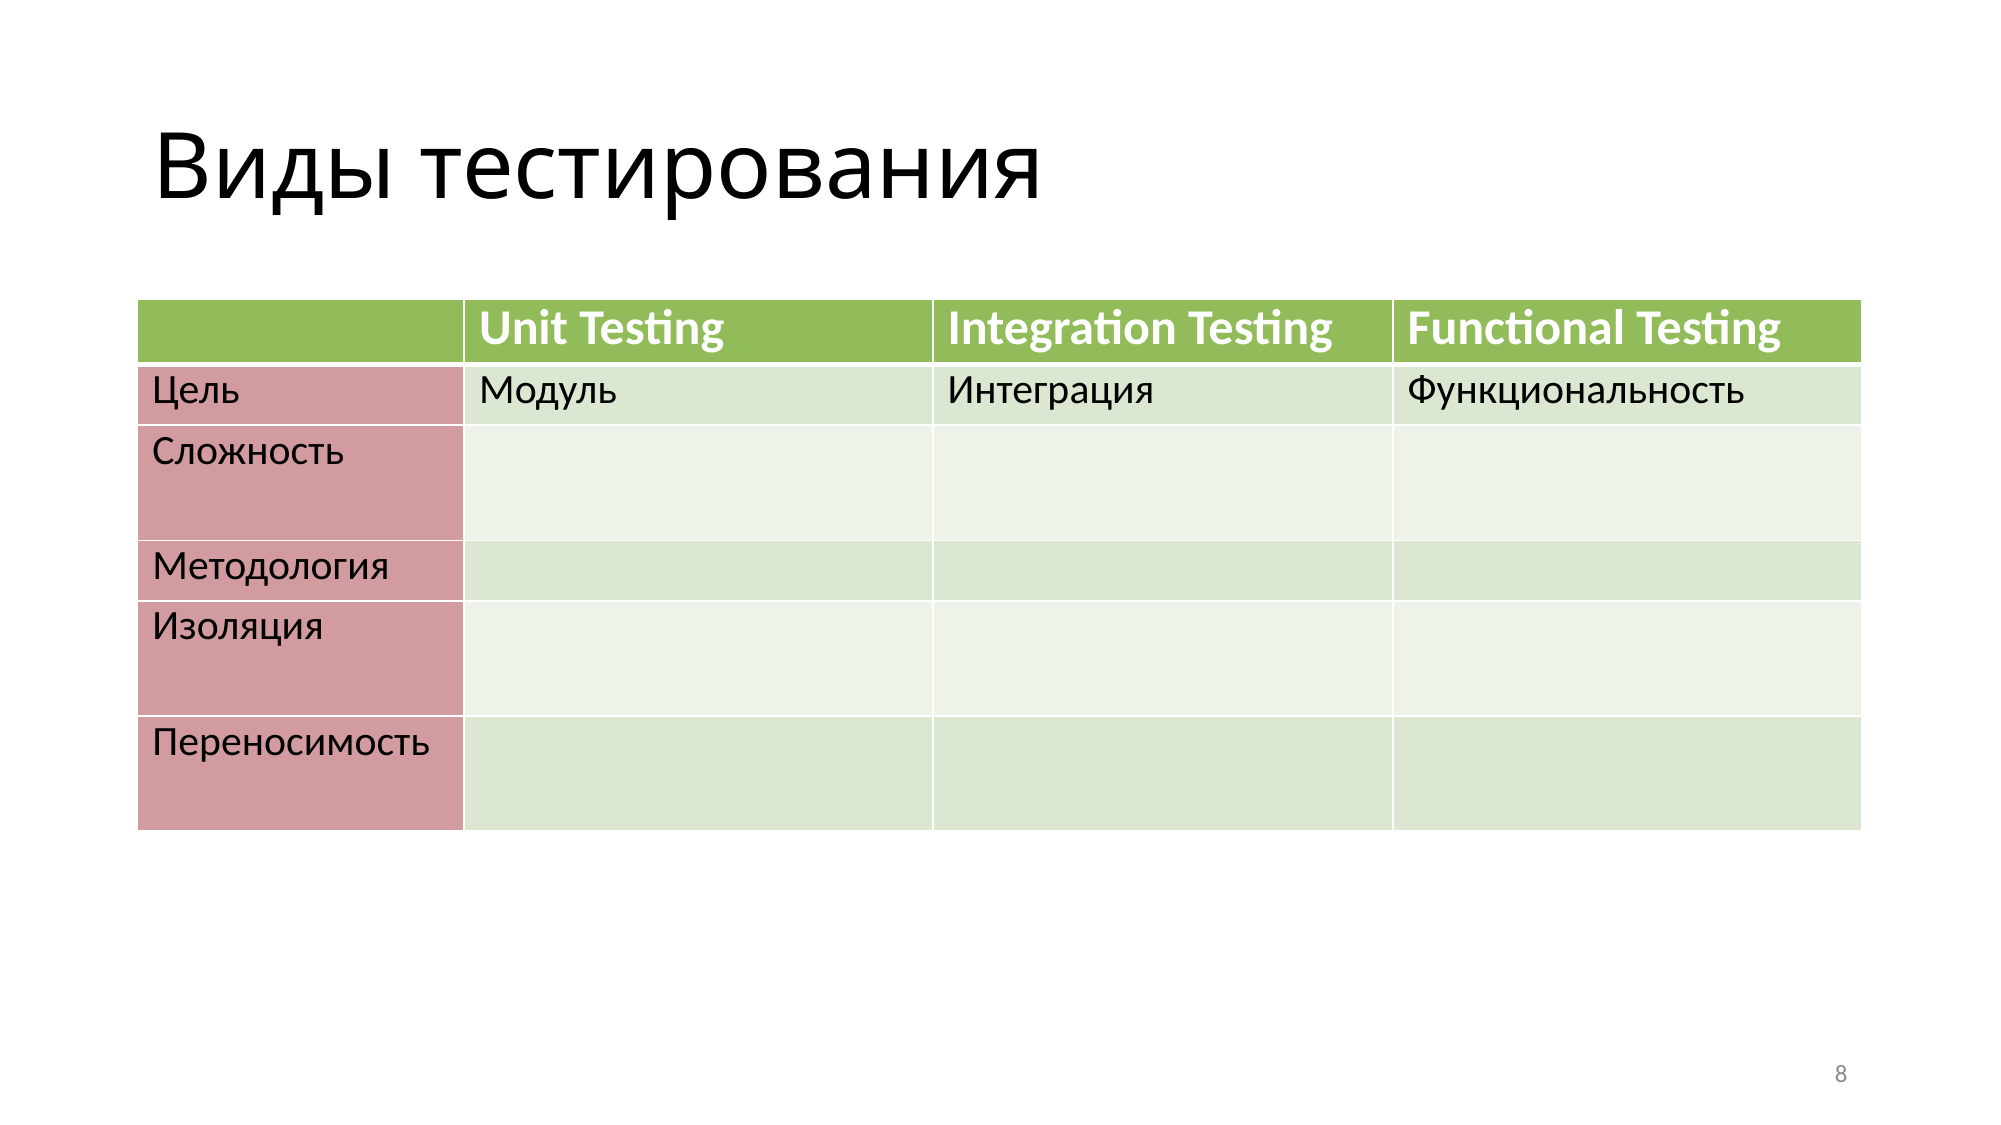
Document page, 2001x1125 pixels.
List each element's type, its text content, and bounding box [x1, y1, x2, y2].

table_header [138, 300, 463, 362]
table_cell [1394, 717, 1861, 830]
table_cell Изоляция [138, 602, 463, 715]
table_cell [1394, 541, 1861, 600]
table_cell [1394, 602, 1861, 715]
table_header Unit Testing [465, 300, 932, 362]
table_cell [1394, 426, 1861, 540]
table_cell [934, 602, 1392, 715]
table_cell Сложность [138, 426, 463, 540]
table_cell Интеграция [934, 367, 1392, 424]
table_cell [465, 426, 932, 540]
table_cell [465, 717, 932, 830]
table_cell [934, 717, 1392, 830]
table_cell [934, 541, 1392, 600]
table_cell Переносимость [138, 717, 463, 830]
table_cell Модуль [465, 367, 932, 424]
table_cell [465, 602, 932, 715]
table_header Functional Testing [1394, 300, 1861, 362]
title Виды тестирования [137, 59, 1863, 278]
table_cell Методология [138, 541, 463, 600]
table_cell Цель [138, 367, 463, 424]
table_cell [465, 541, 932, 600]
table_cell Функциональность [1394, 367, 1861, 424]
table_cell [934, 426, 1392, 540]
slide_number 8 [1412, 1042, 1863, 1103]
table_header Integration Testing [934, 300, 1392, 362]
